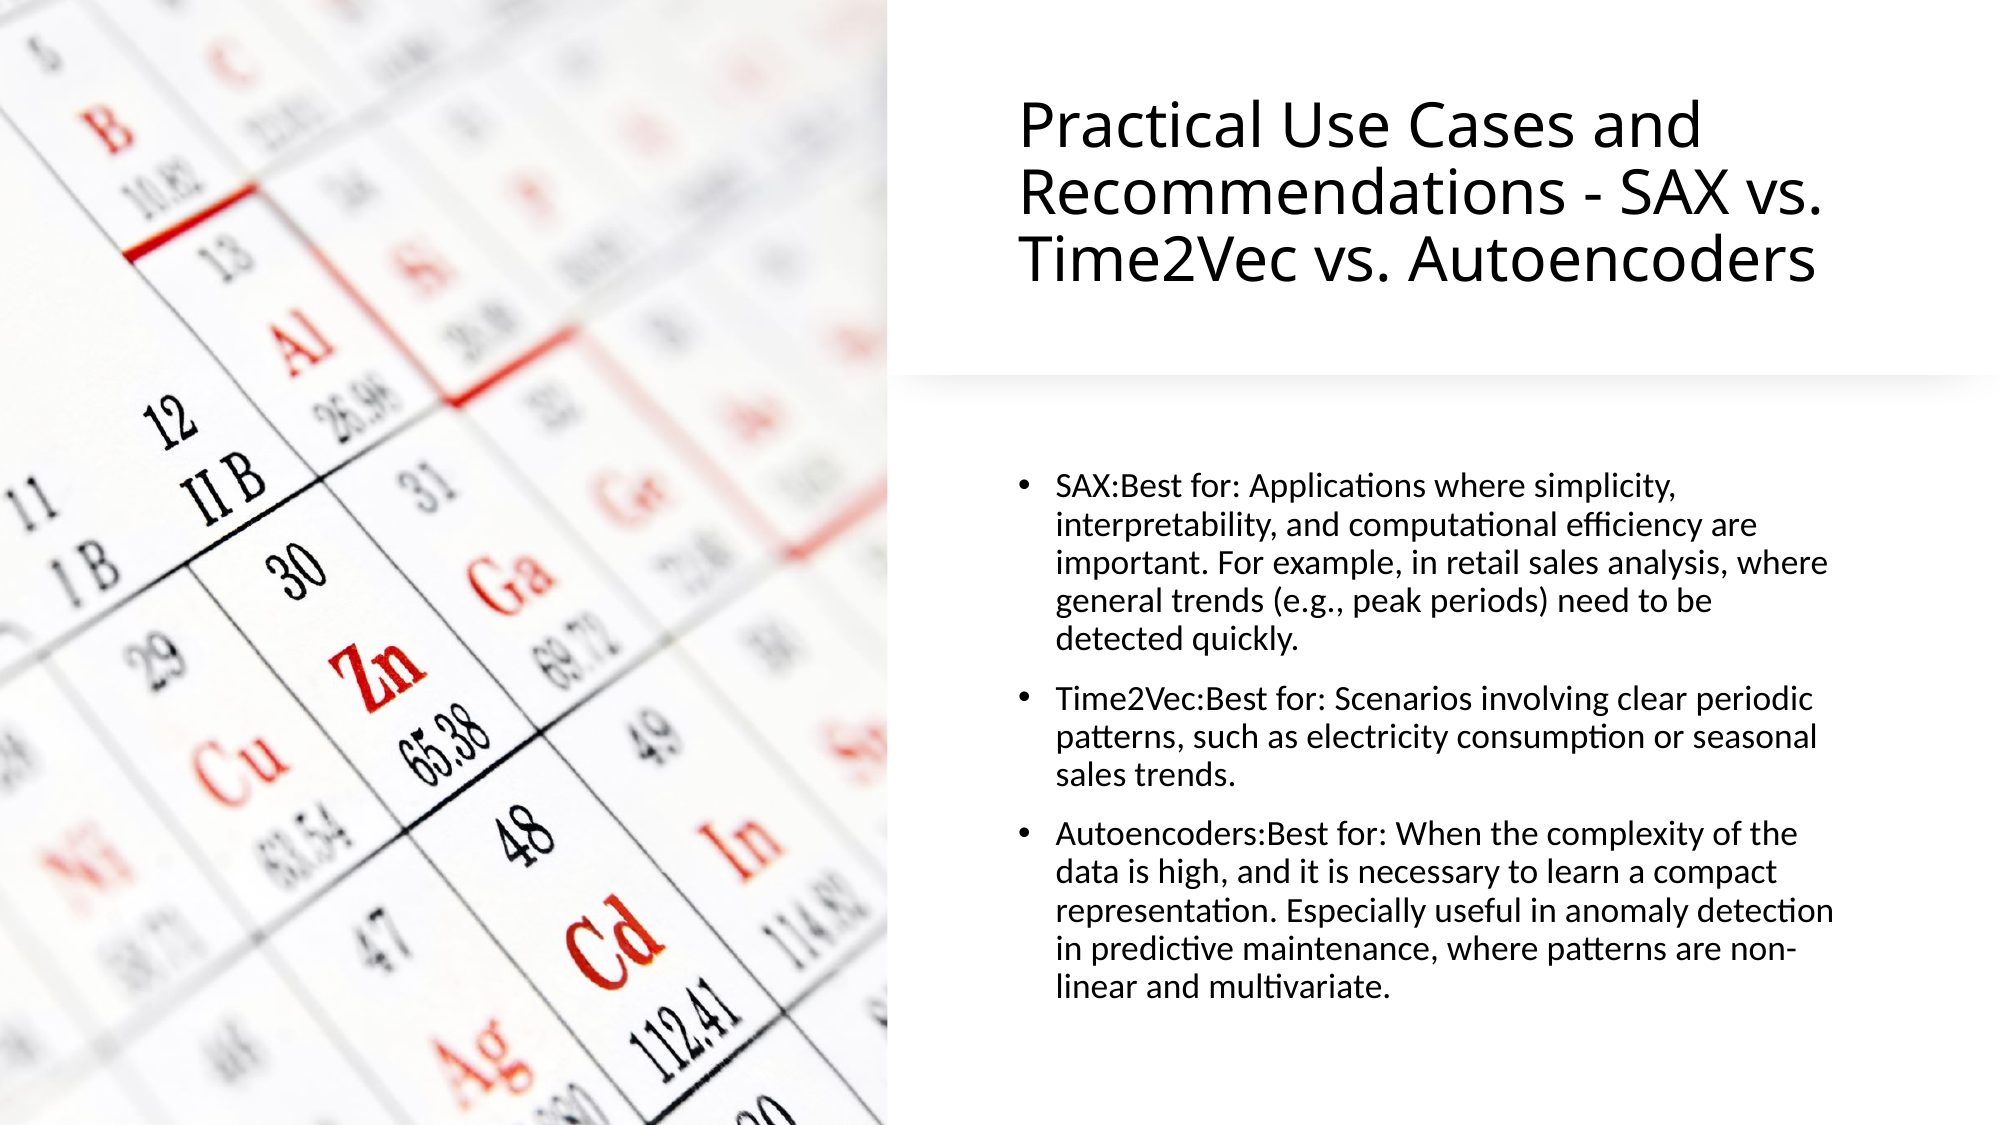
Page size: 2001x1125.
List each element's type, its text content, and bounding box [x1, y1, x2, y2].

text_box [888, 376, 2000, 1125]
picture [0, 0, 888, 1125]
title Practical Use Cases and Recommendations - SAX vs. Time2Vec vs. Autoencoders [1003, 66, 1900, 323]
text_box [888, 0, 2000, 376]
list SAX:Best for: Applications where simplicity, interpretability, and computational efficiency are important. For example, in retail sales analysis, where general trends (e.g., peak periods) need to be detected quickly. Time2Vec:Best for: Scenarios involving clear periodic patterns, such as electricity consumption or seasonal sales trends. Autoencoders:Best for: When the complexity of the data is high, and it is necessary to learn a compact representation. Especially useful in anomaly detection in predictive maintenance, where patterns are non-linear and multivariate. [1003, 450, 1864, 1024]
